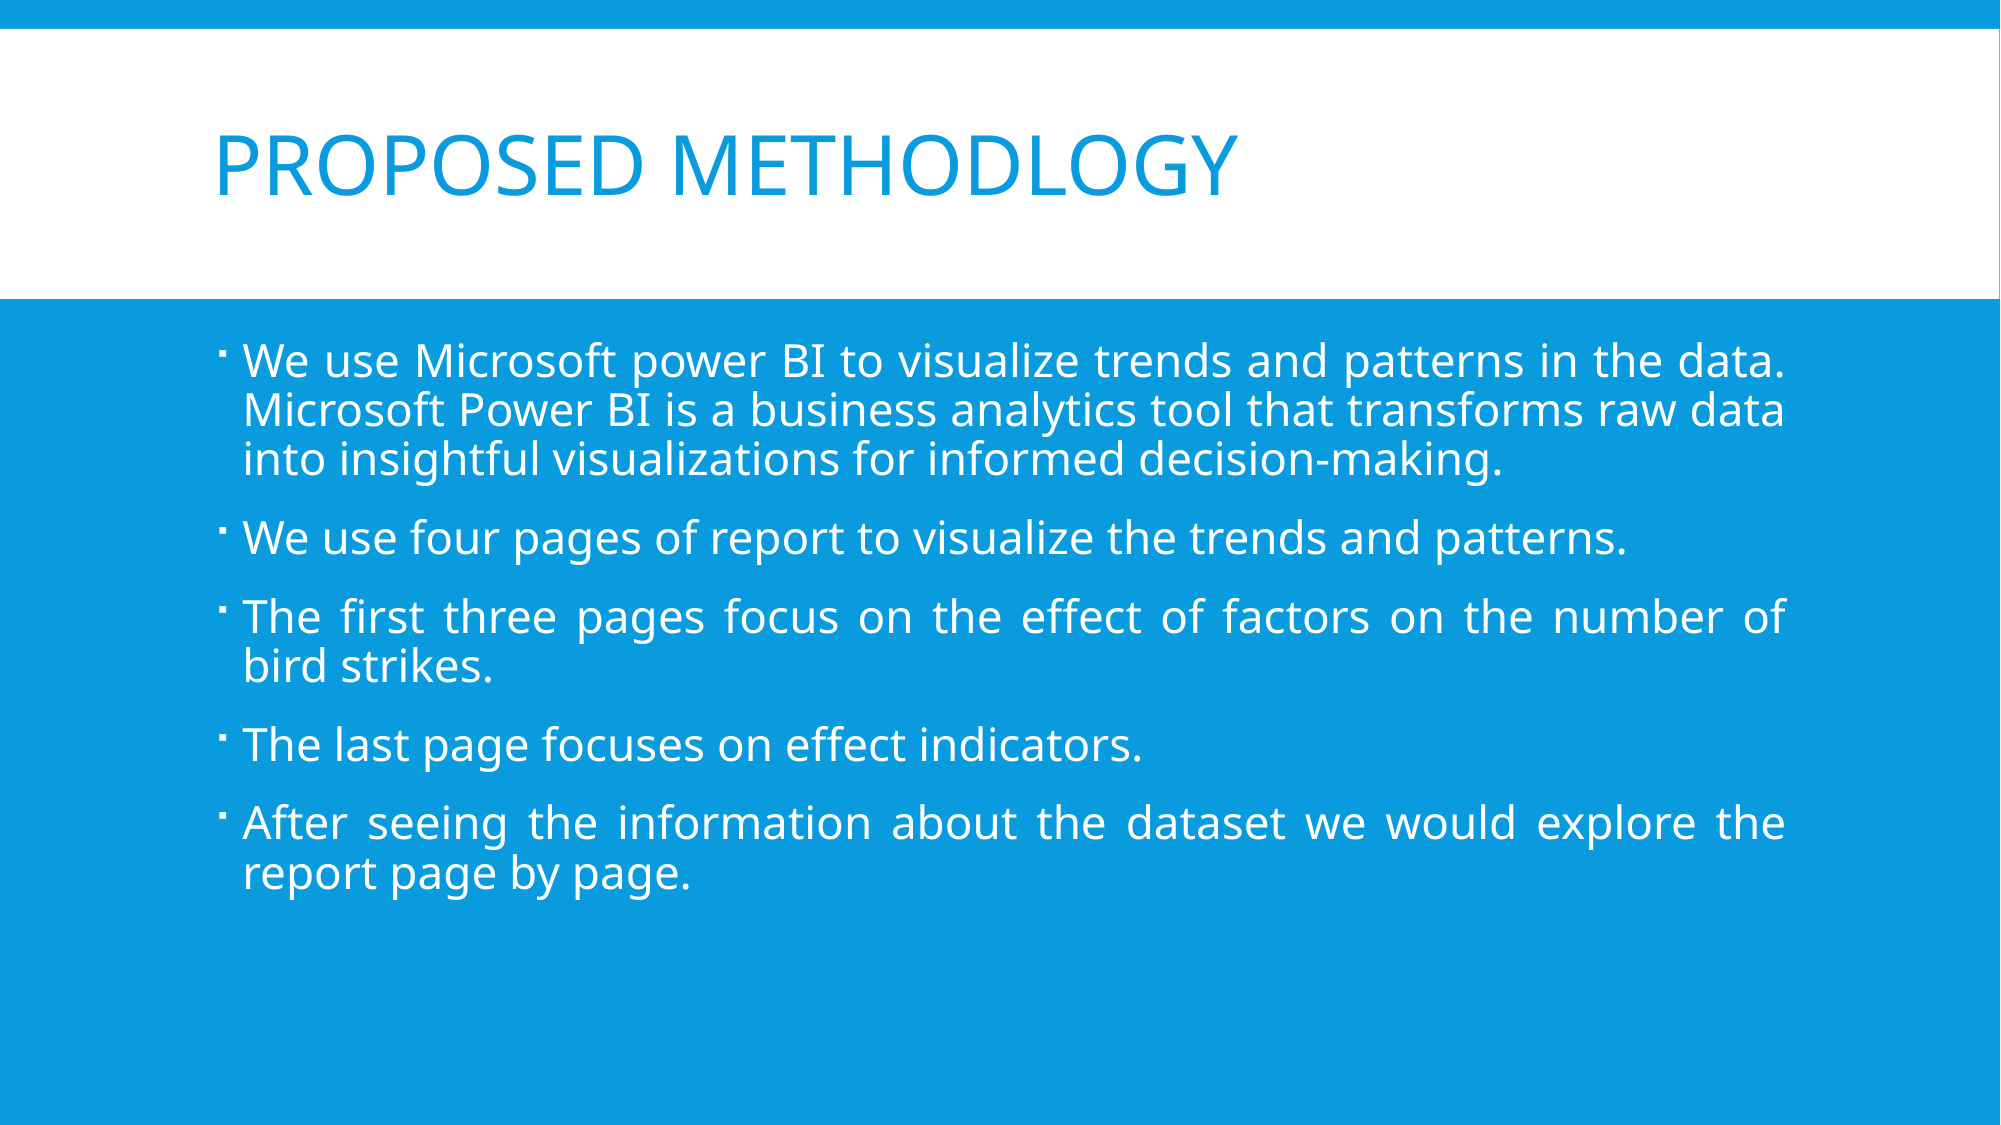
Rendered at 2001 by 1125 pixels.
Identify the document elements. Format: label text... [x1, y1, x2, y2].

list We use Microsoft power BI to visualize trends and patterns in the data. Microsoft Power BI is a business analytics tool that transforms raw data into insightful visualizations for informed decision-making. We use four pages of report to visualize the trends and patterns. The first three pages focus on the effect of factors on the number of bird strikes. The last page focuses on effect indicators. After seeing the information about the dataset we would explore the report page by page. [197, 329, 1803, 1020]
title Proposed methodlogy [197, 46, 1803, 295]
